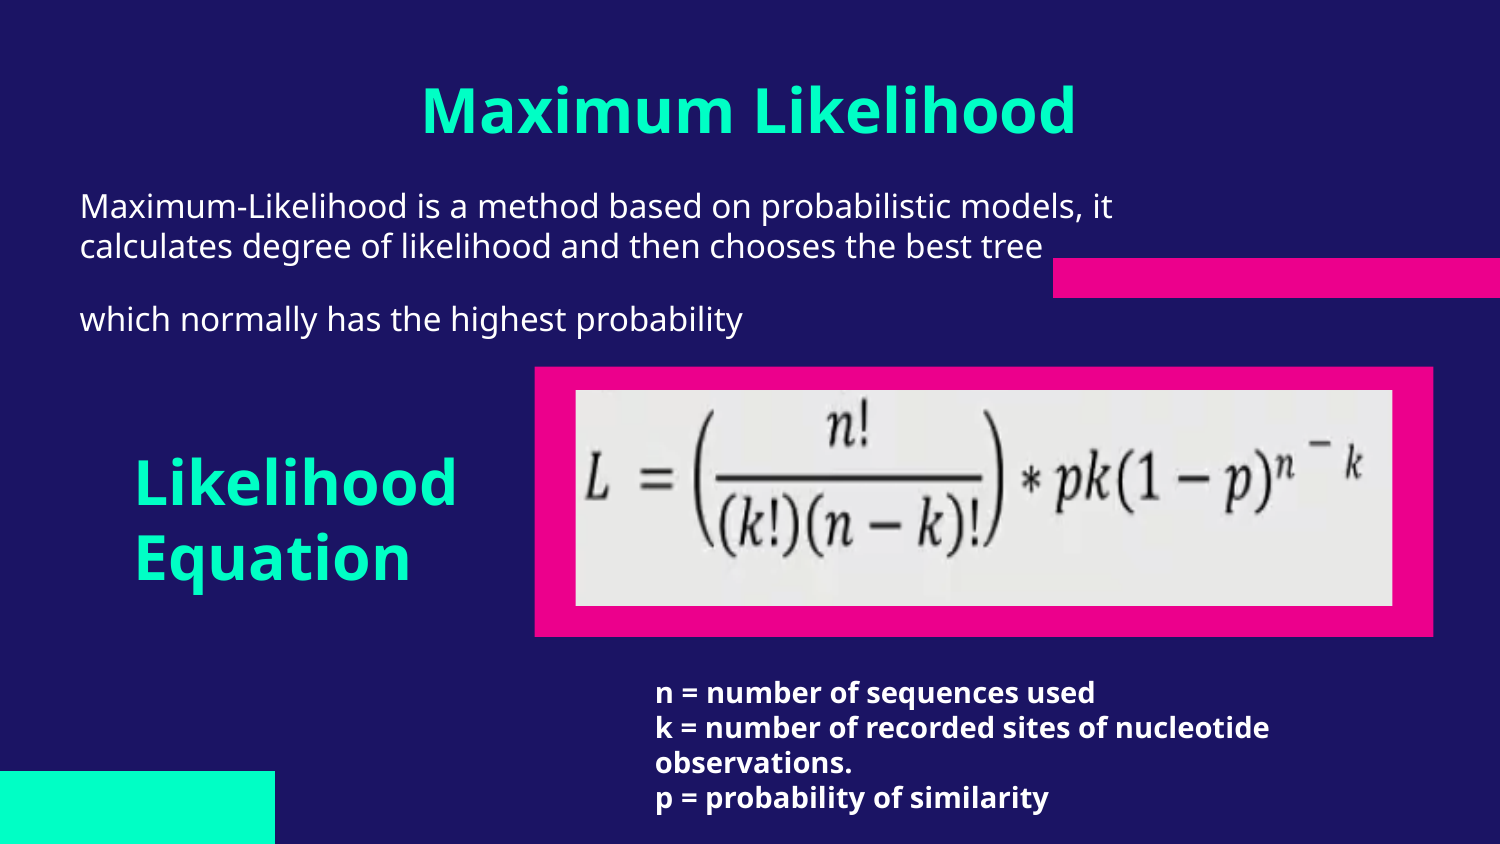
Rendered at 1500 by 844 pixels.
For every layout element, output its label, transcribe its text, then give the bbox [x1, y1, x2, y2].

text_box [534, 366, 1434, 637]
subtitle Maximum-Likelihood is a method based on probabilistic models, it calculates degree of likelihood and then chooses the best tree which normally has the highest probability [64, 170, 1291, 386]
title Maximum Likelihood [209, 56, 1291, 166]
picture [575, 389, 1393, 606]
text_box n = number of sequences used k = number of recorded sites of nucleotide observations. p = probability of similarity [639, 659, 1368, 830]
title Likelihood Equation [118, 427, 512, 594]
